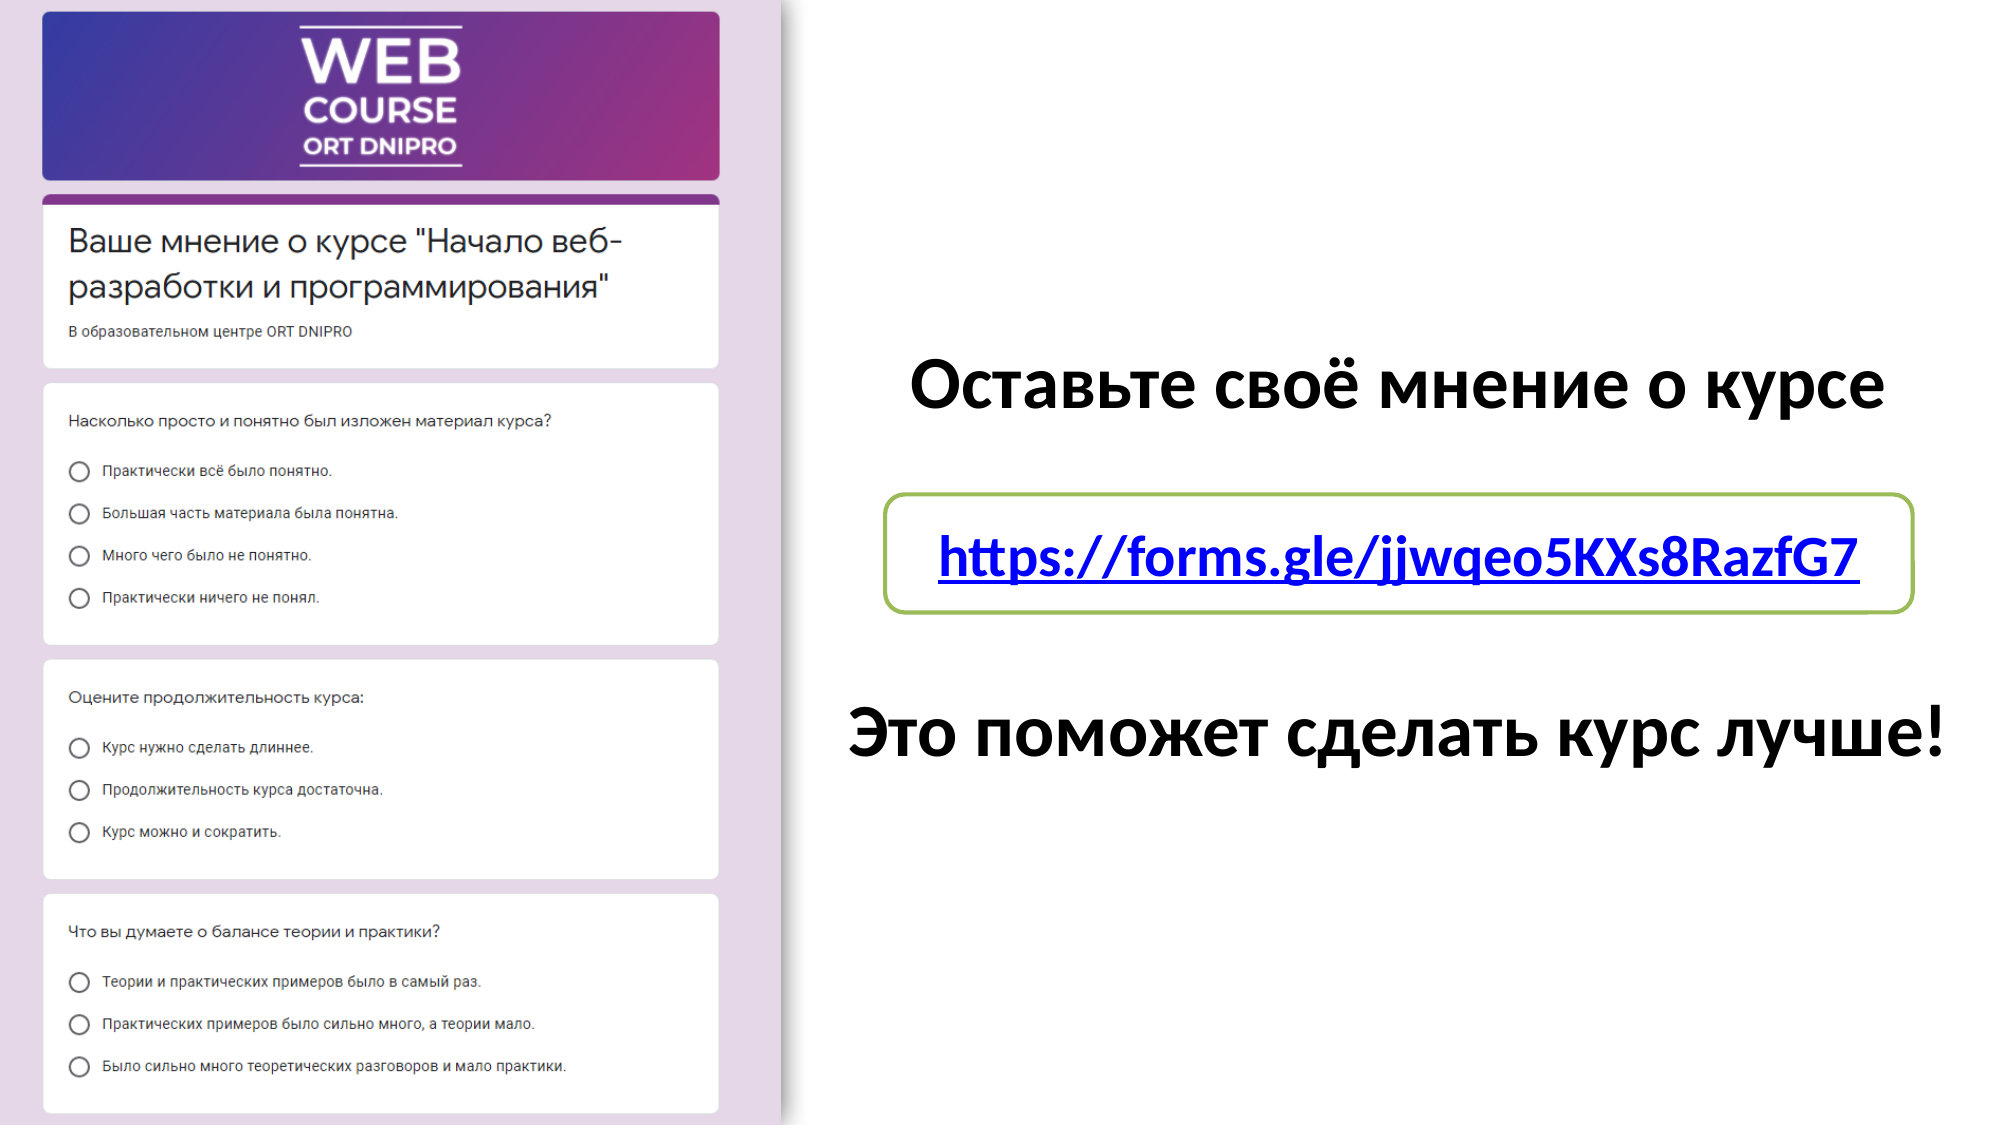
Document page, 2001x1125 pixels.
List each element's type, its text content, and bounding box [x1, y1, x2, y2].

text_box https://forms.gle/jjwqeo5KXs8RazfG7 [883, 492, 1915, 615]
text_box Оставьте своё мнение о курсе [840, 326, 1958, 432]
text_box Это поможет сделать курс лучше! [833, 674, 1965, 779]
picture [0, 0, 781, 1125]
